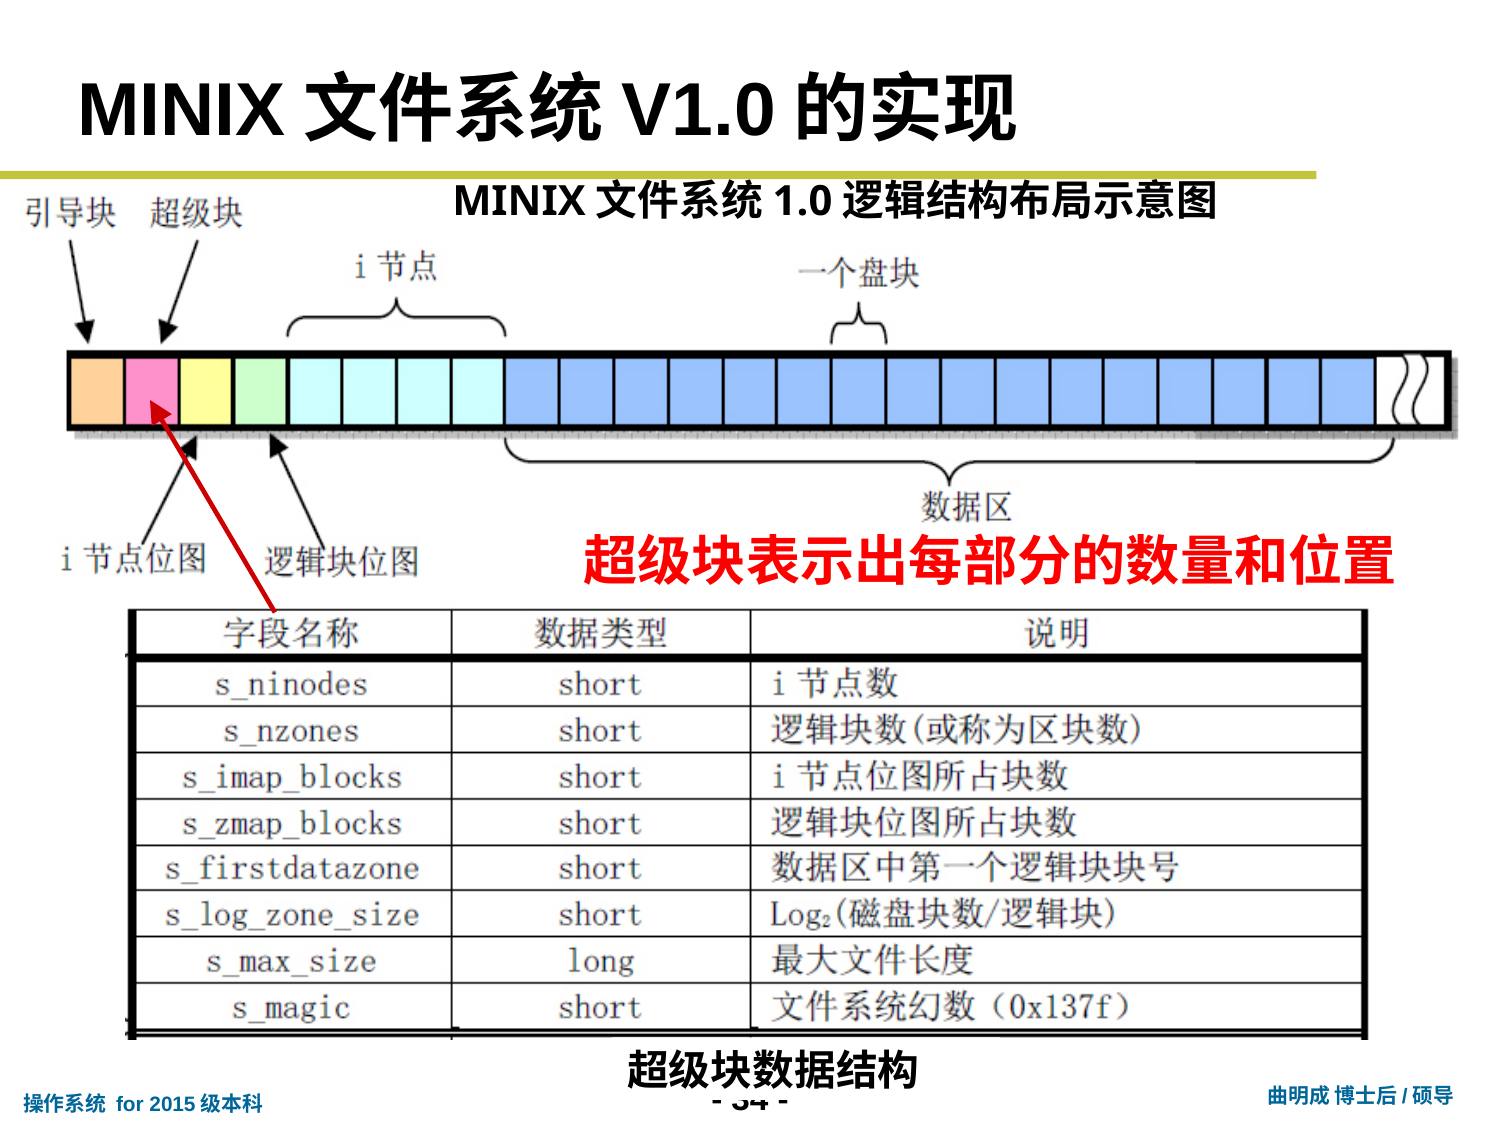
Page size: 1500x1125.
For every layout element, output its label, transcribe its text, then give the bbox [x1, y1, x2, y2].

text_box MINIX文件系统1.0逻辑结构布局示意图 [437, 174, 1363, 185]
title MINIX文件系统V1.0的实现 [62, 50, 1500, 161]
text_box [124, 399, 1377, 1101]
picture [20, 187, 1463, 601]
